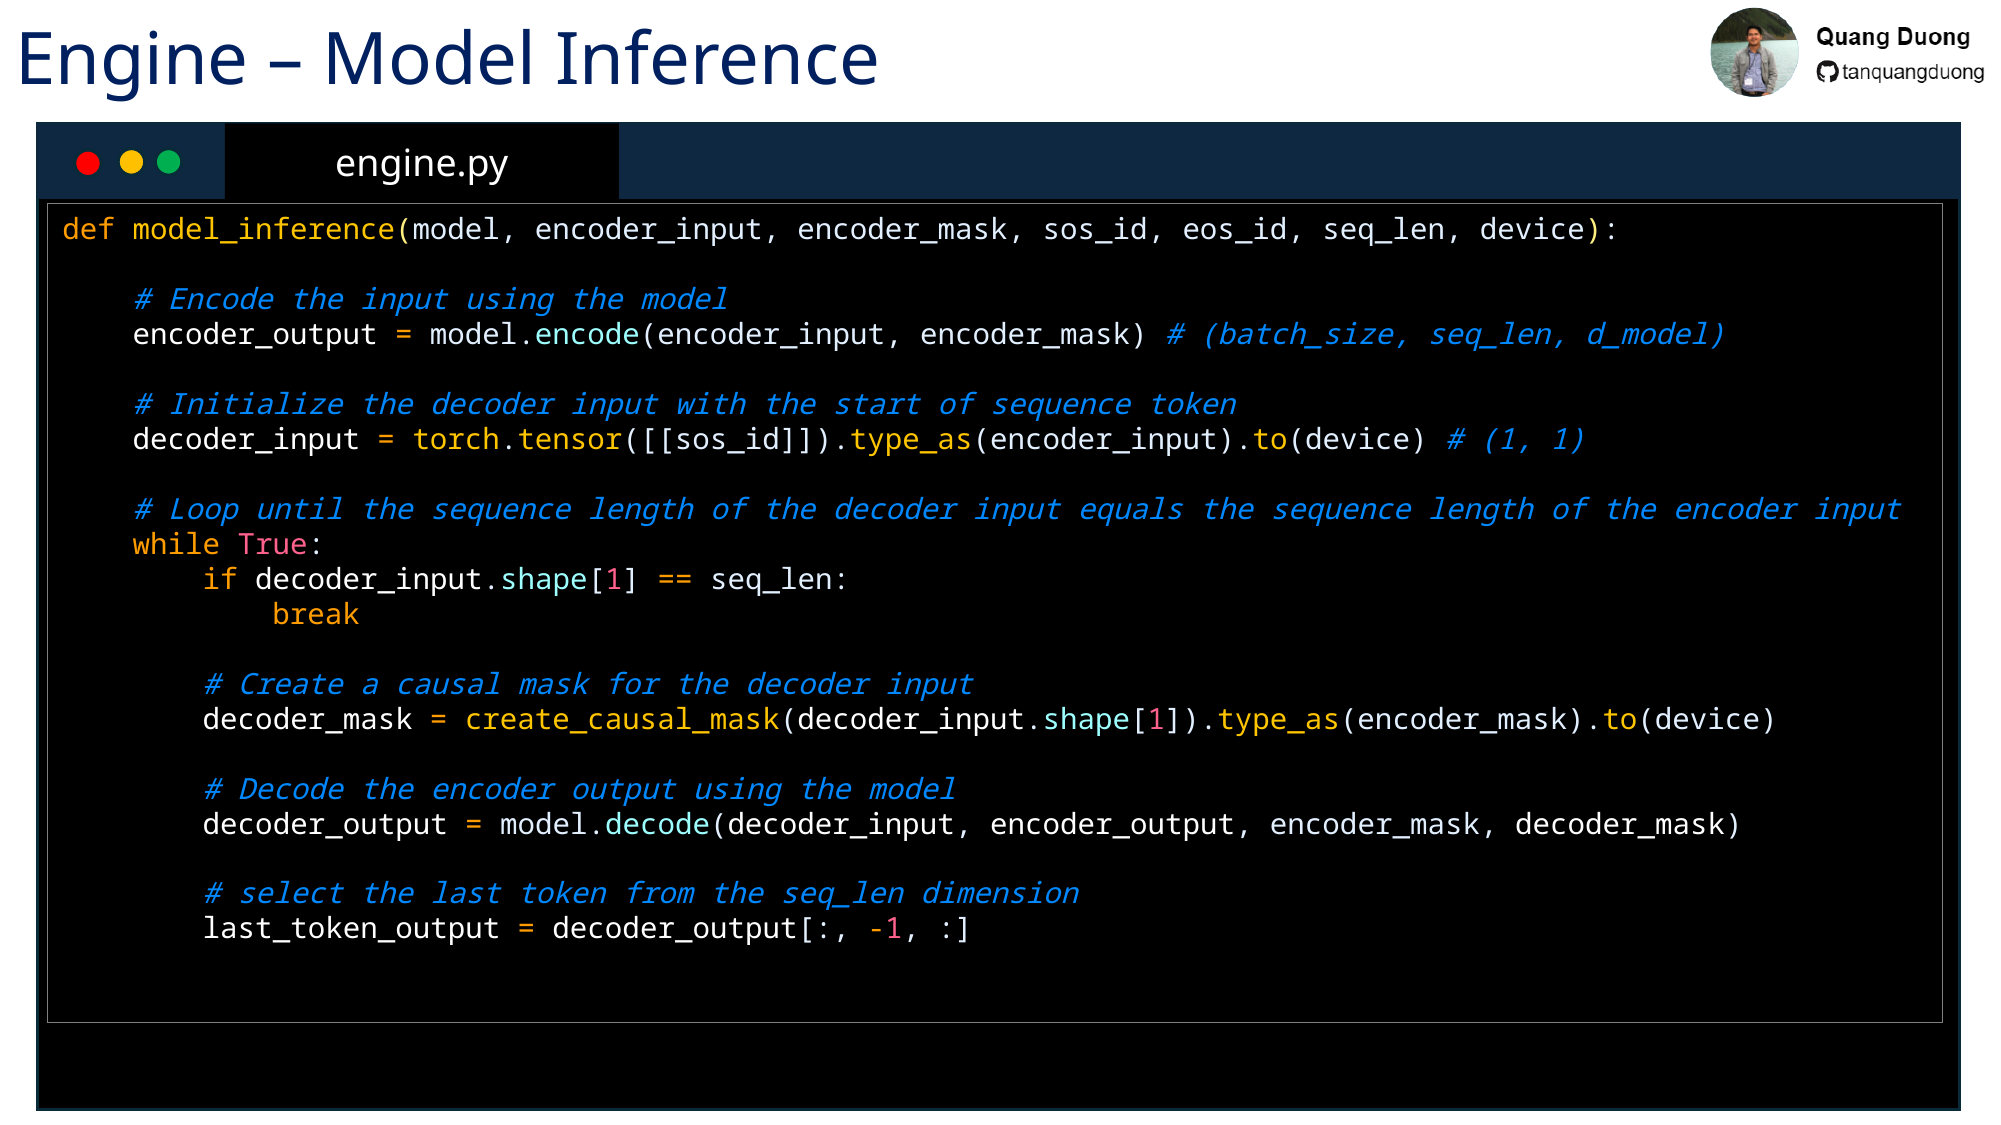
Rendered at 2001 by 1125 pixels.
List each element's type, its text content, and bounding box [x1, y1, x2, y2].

text_box Engine – Model Inference [0, 13, 1163, 108]
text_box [36, 122, 1962, 1111]
picture [1704, 6, 1986, 101]
